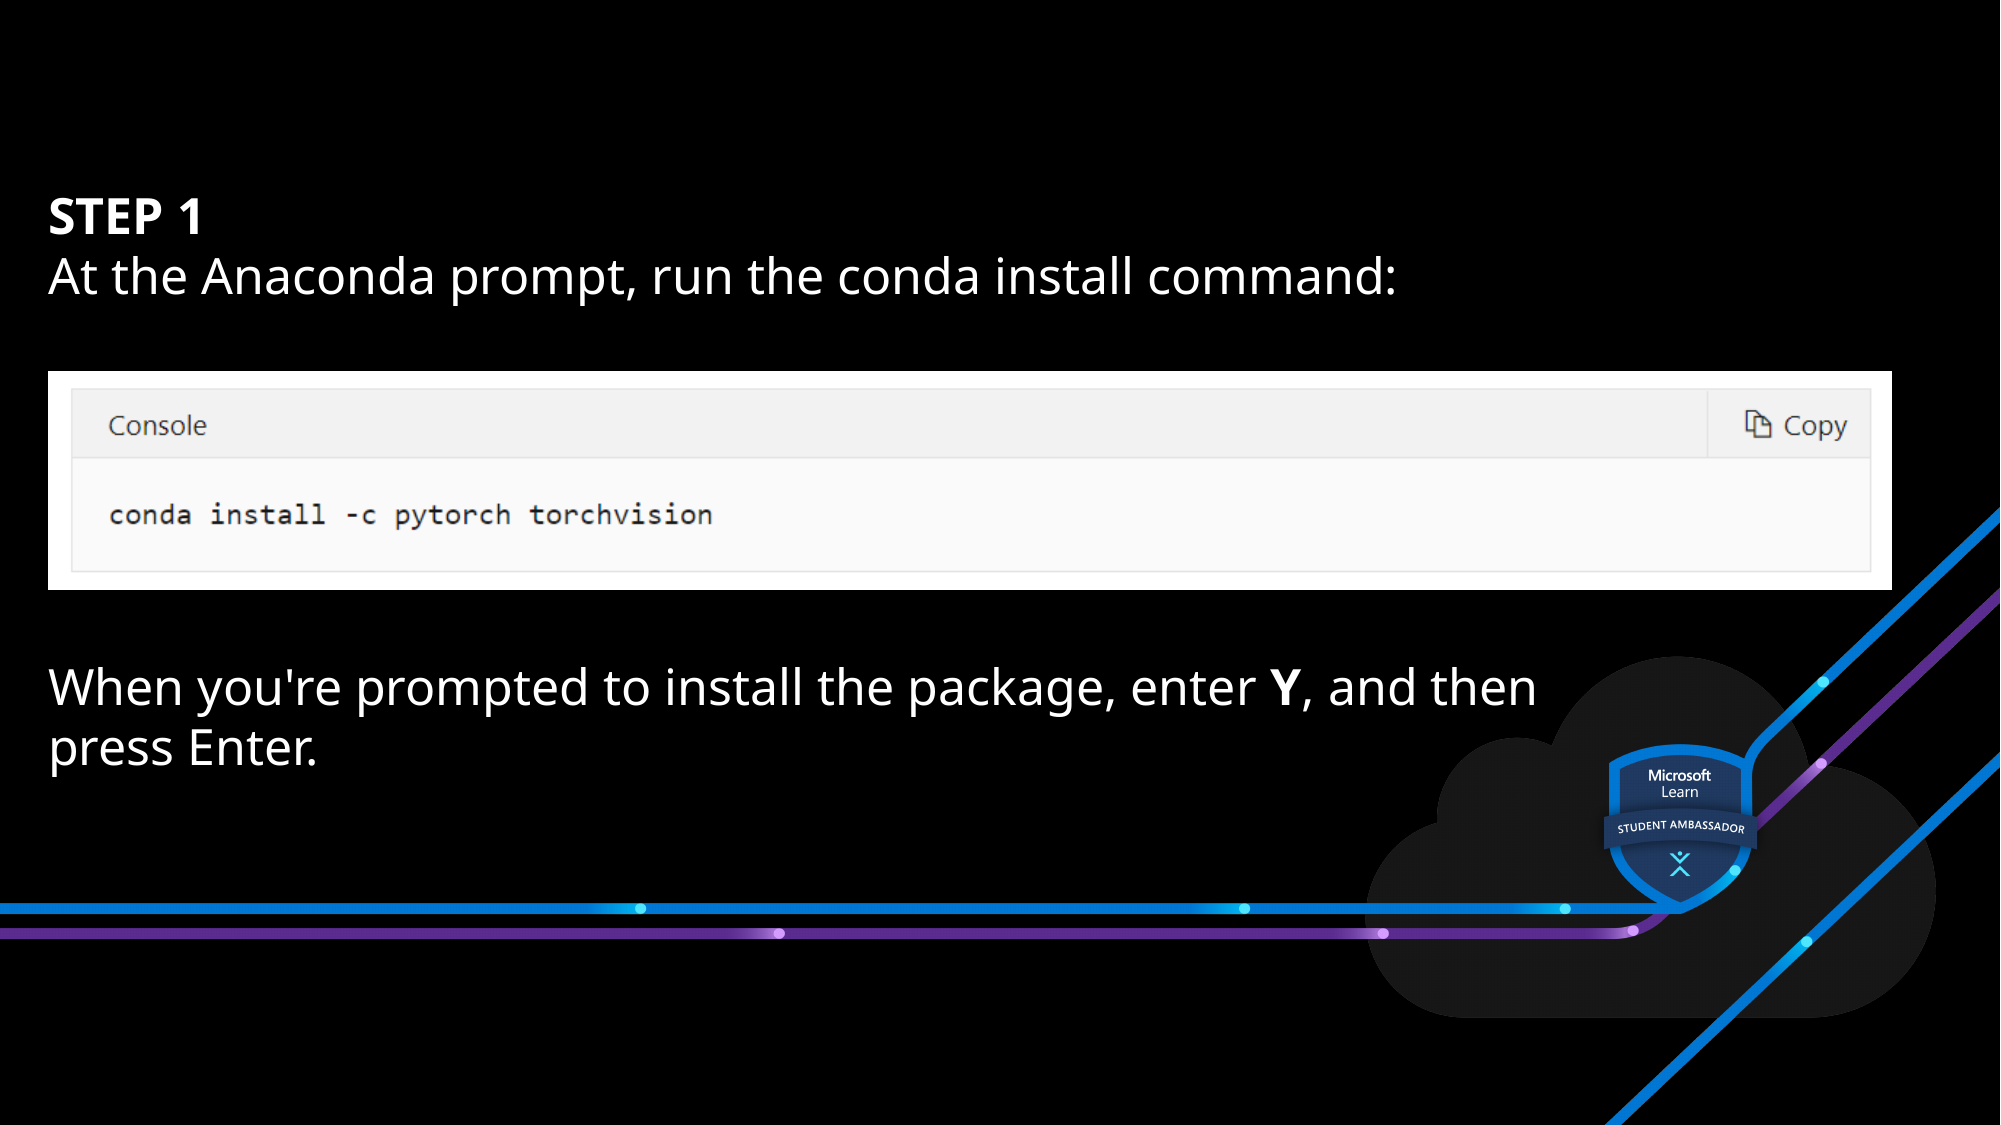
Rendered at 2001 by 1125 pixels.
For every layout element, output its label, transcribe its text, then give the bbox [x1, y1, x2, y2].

text_box STEP 1 At the Anaconda prompt, run the conda install command: [48, 184, 1594, 305]
text_box When you're prompted to install the package, enter Y, and then press Enter. [48, 655, 1594, 776]
picture [0, 358, 2000, 1125]
